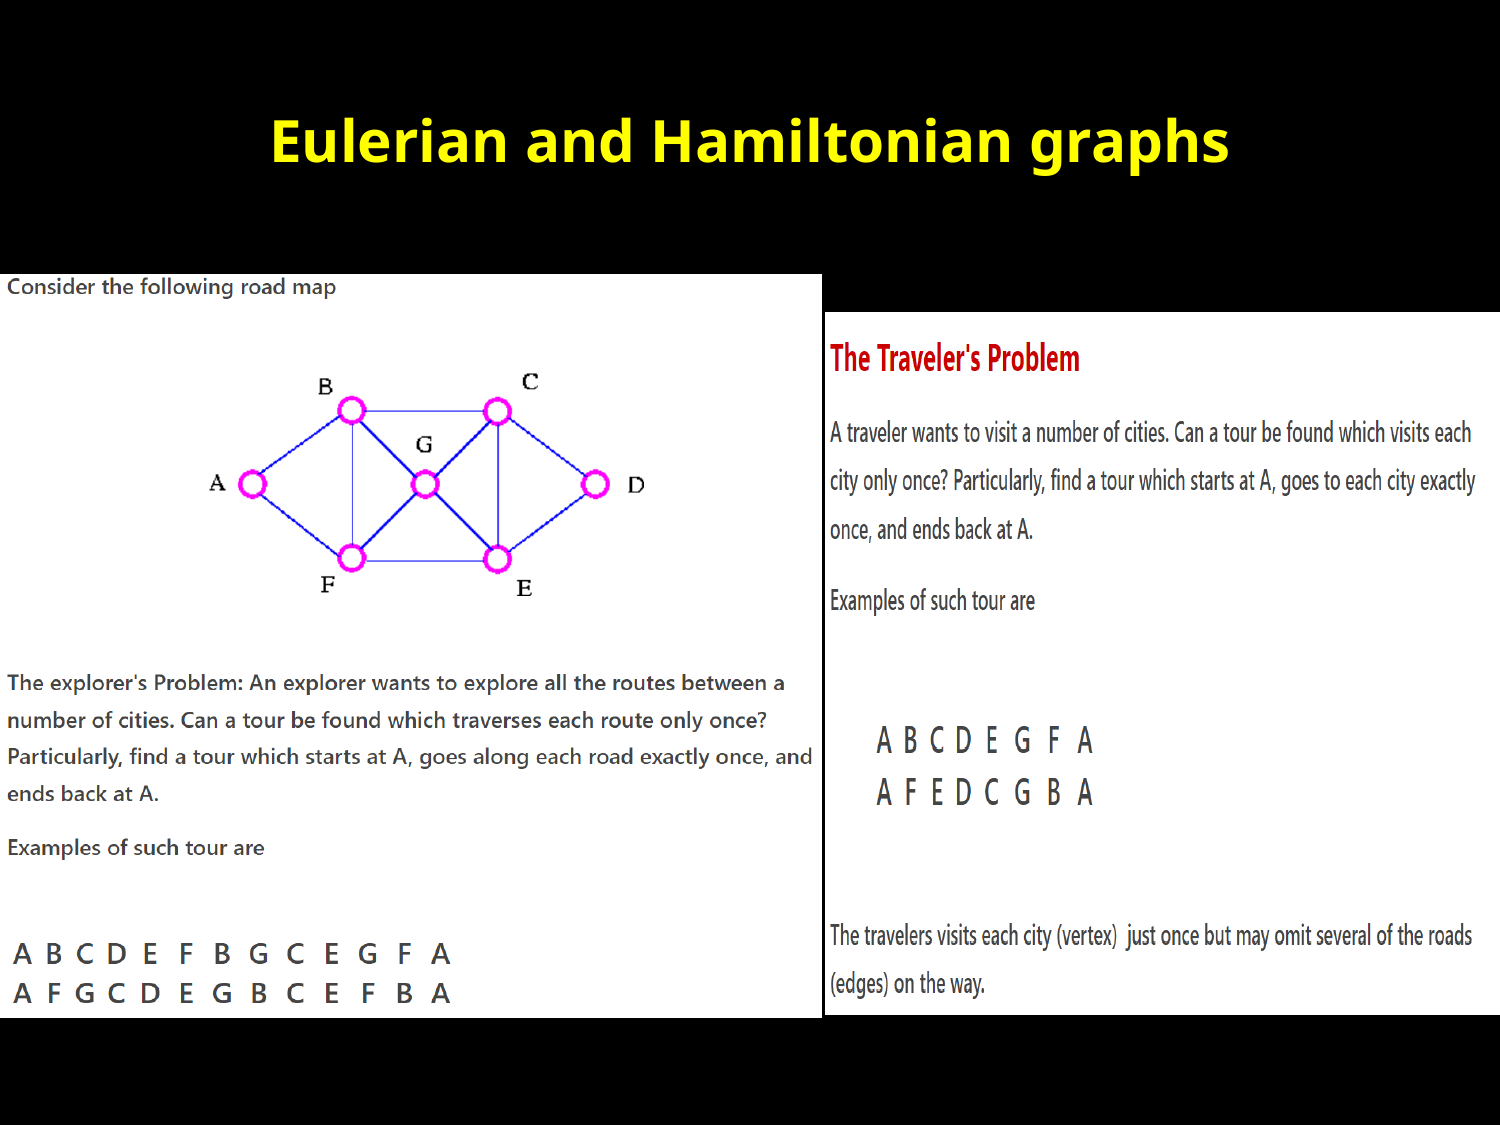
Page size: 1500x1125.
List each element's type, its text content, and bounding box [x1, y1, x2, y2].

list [0, 274, 822, 1018]
title Eulerian and Hamiltonian graphs [75, 45, 1425, 233]
picture [824, 312, 1500, 1015]
